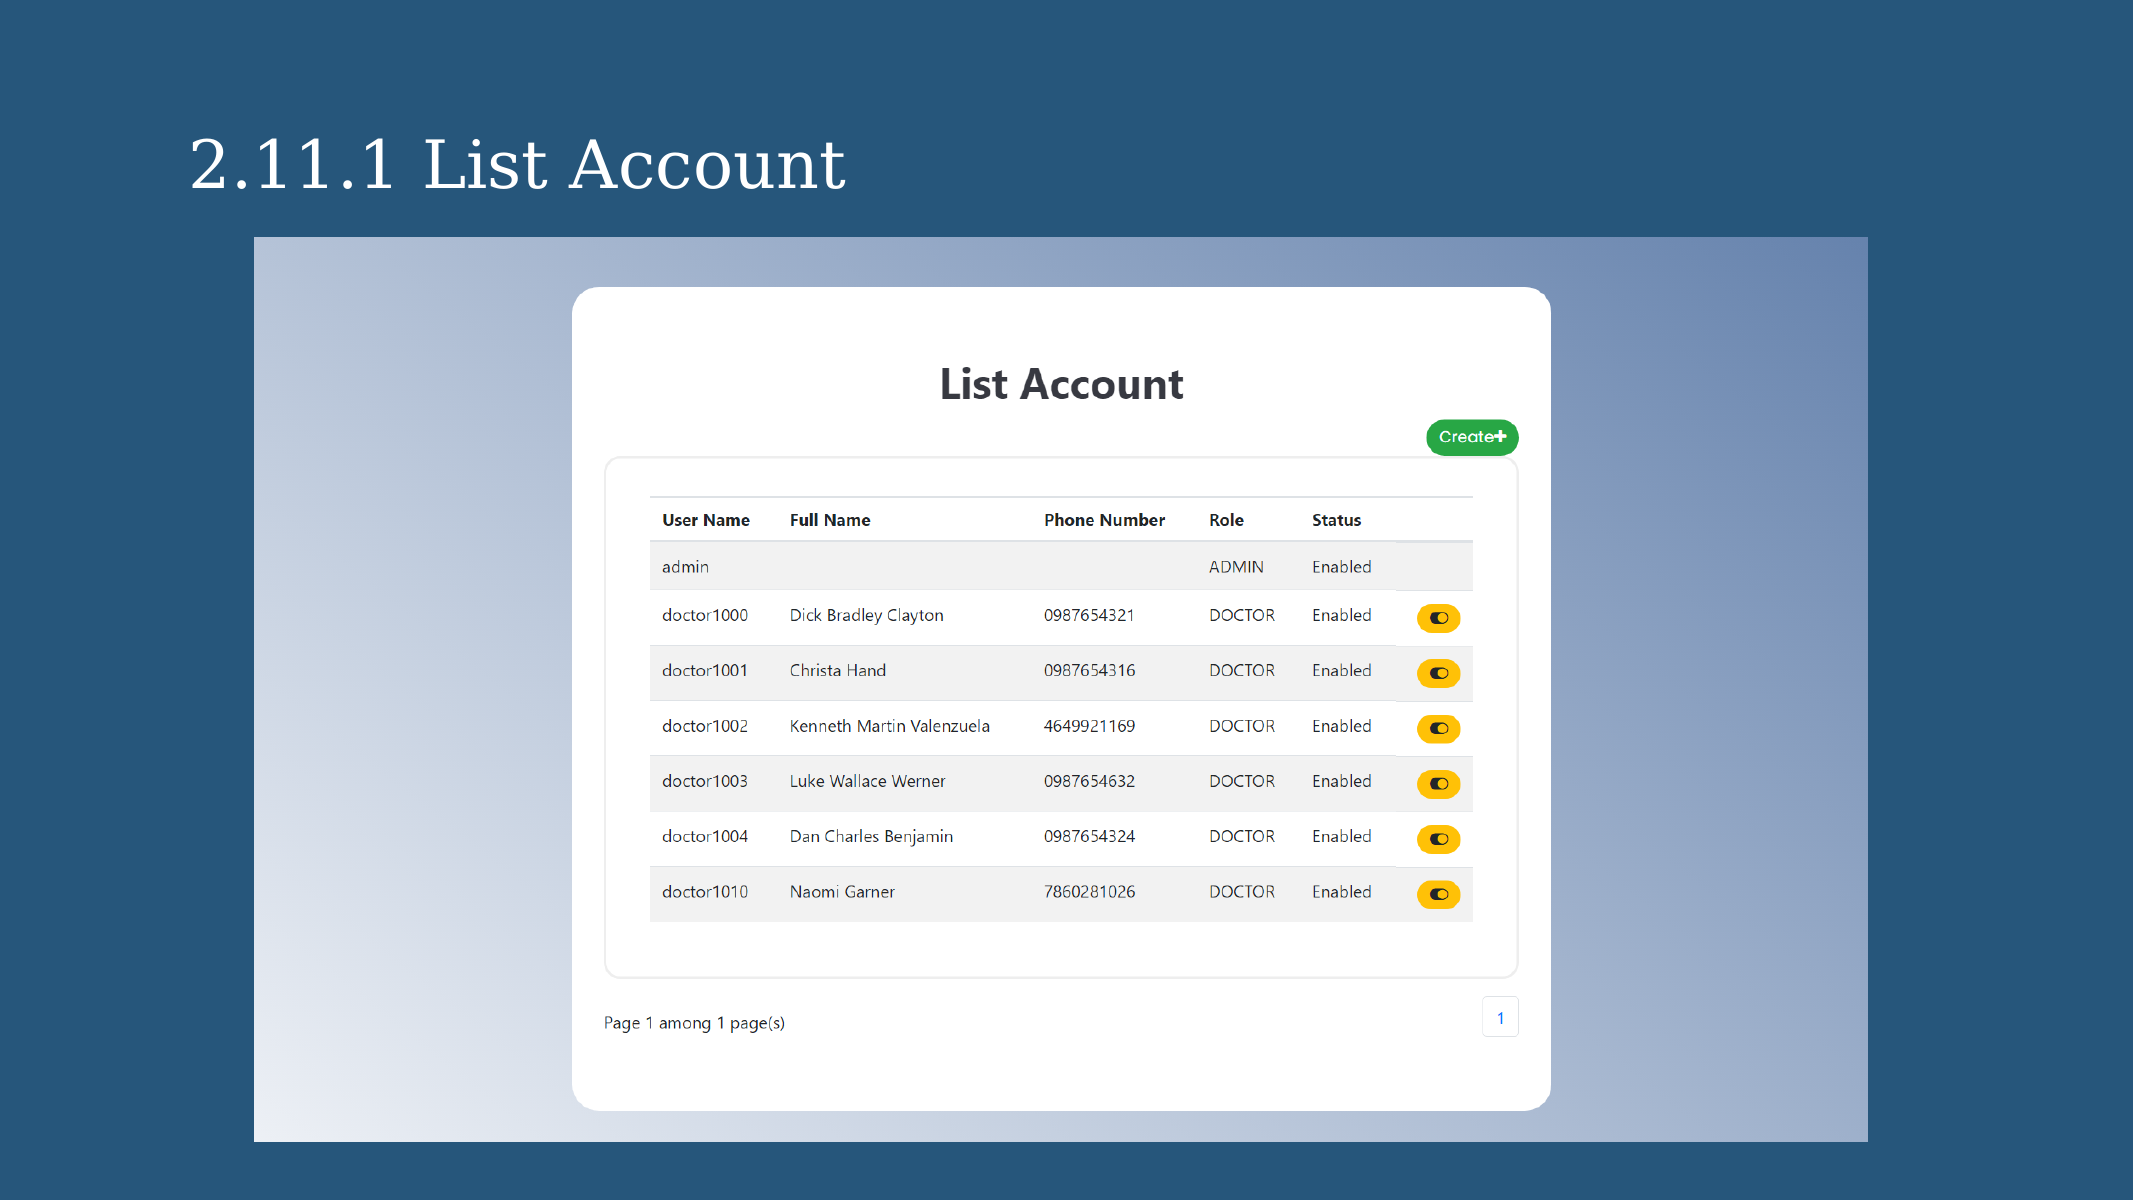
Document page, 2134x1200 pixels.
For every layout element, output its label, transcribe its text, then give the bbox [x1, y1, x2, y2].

text_box 2.11.1 List Account [188, 109, 2015, 203]
picture [253, 237, 1869, 1142]
